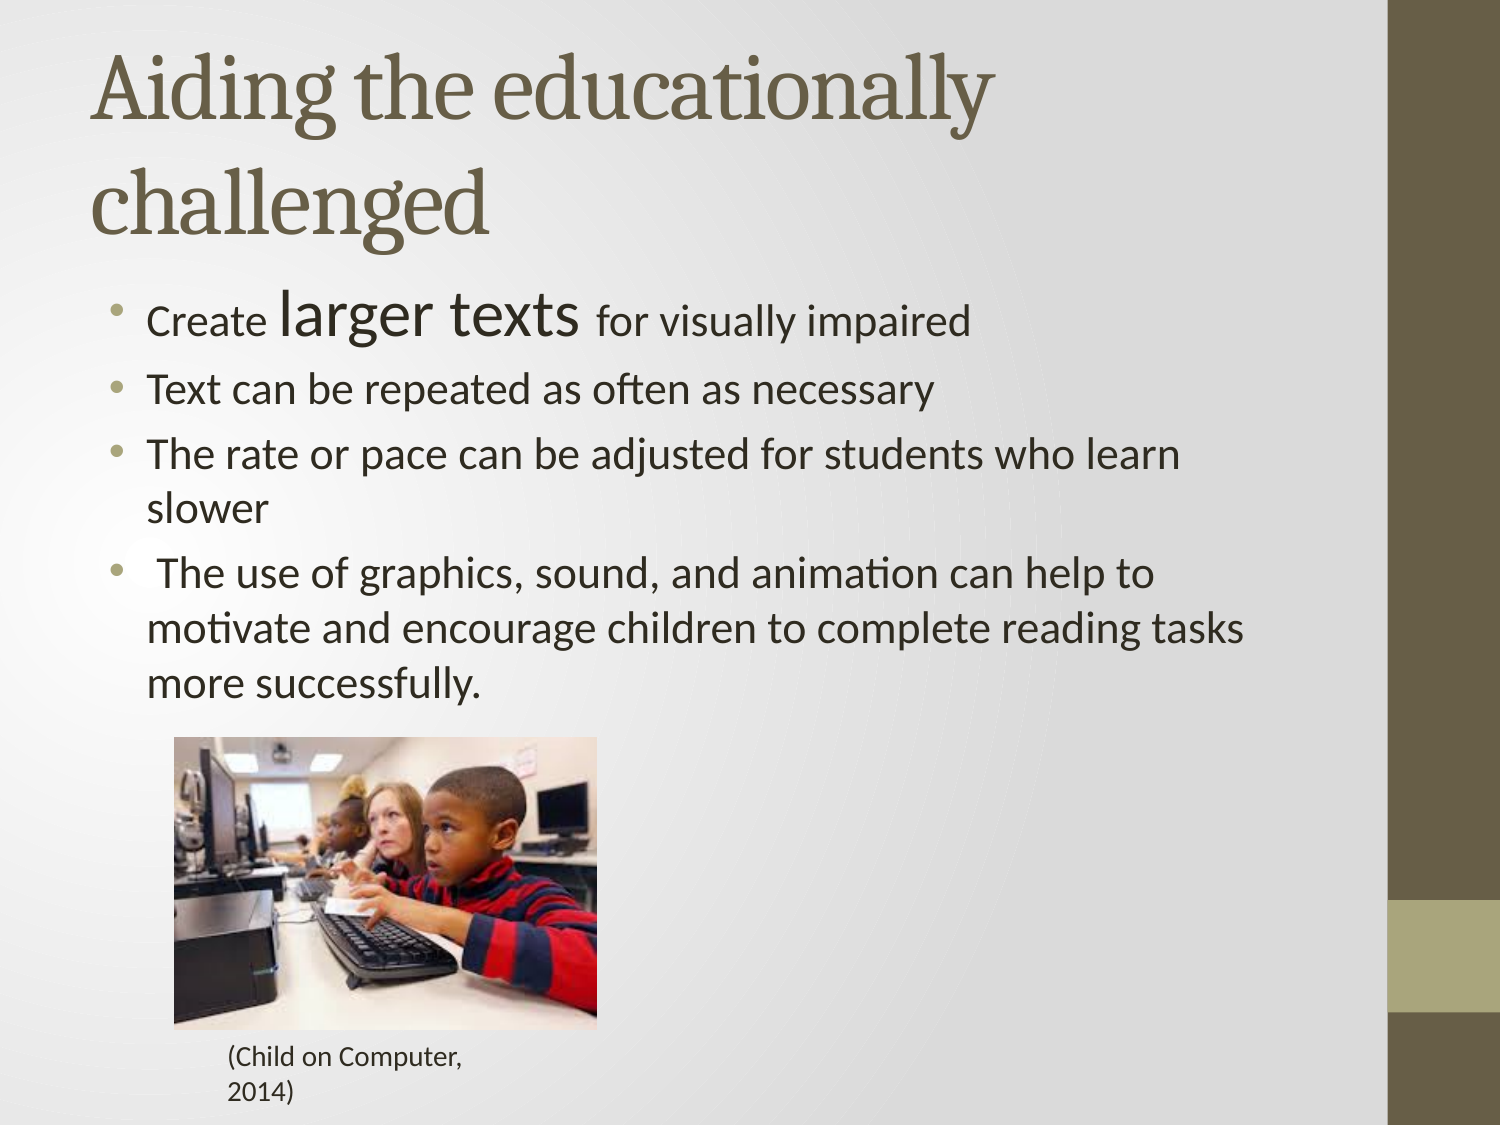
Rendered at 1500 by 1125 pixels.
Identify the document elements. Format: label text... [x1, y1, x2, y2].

title Aiding the educationally challenged [75, 45, 1325, 233]
picture [174, 736, 598, 1031]
list Create larger texts for visually impaired Text can be repeated as often as necessary The rate or pace can be adjusted for students who learn slower The use of graphics, sound, and animation can help to motivate and encourage children to complete reading tasks more successfully. [75, 262, 1325, 1050]
text_box (Child on Computer, 2014) [212, 1036, 500, 1115]
